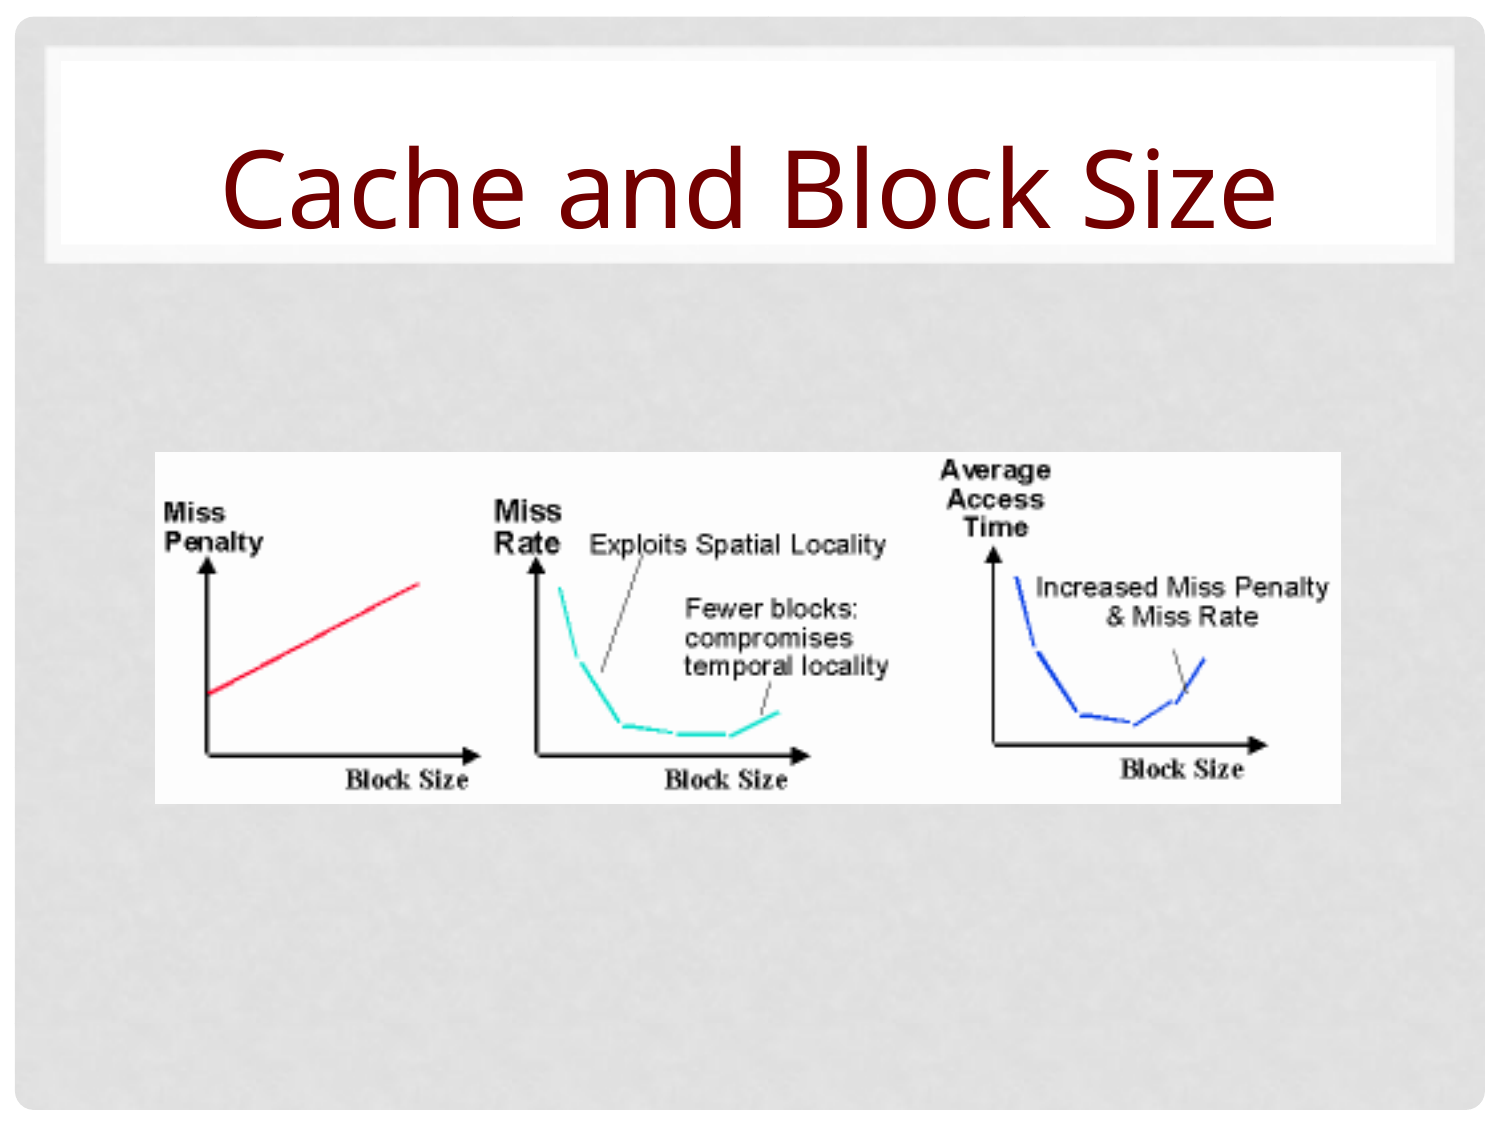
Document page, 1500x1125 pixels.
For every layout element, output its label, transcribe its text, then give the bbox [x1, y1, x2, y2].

picture [154, 452, 1341, 804]
text_box Cache and Block Size [108, 74, 1392, 250]
